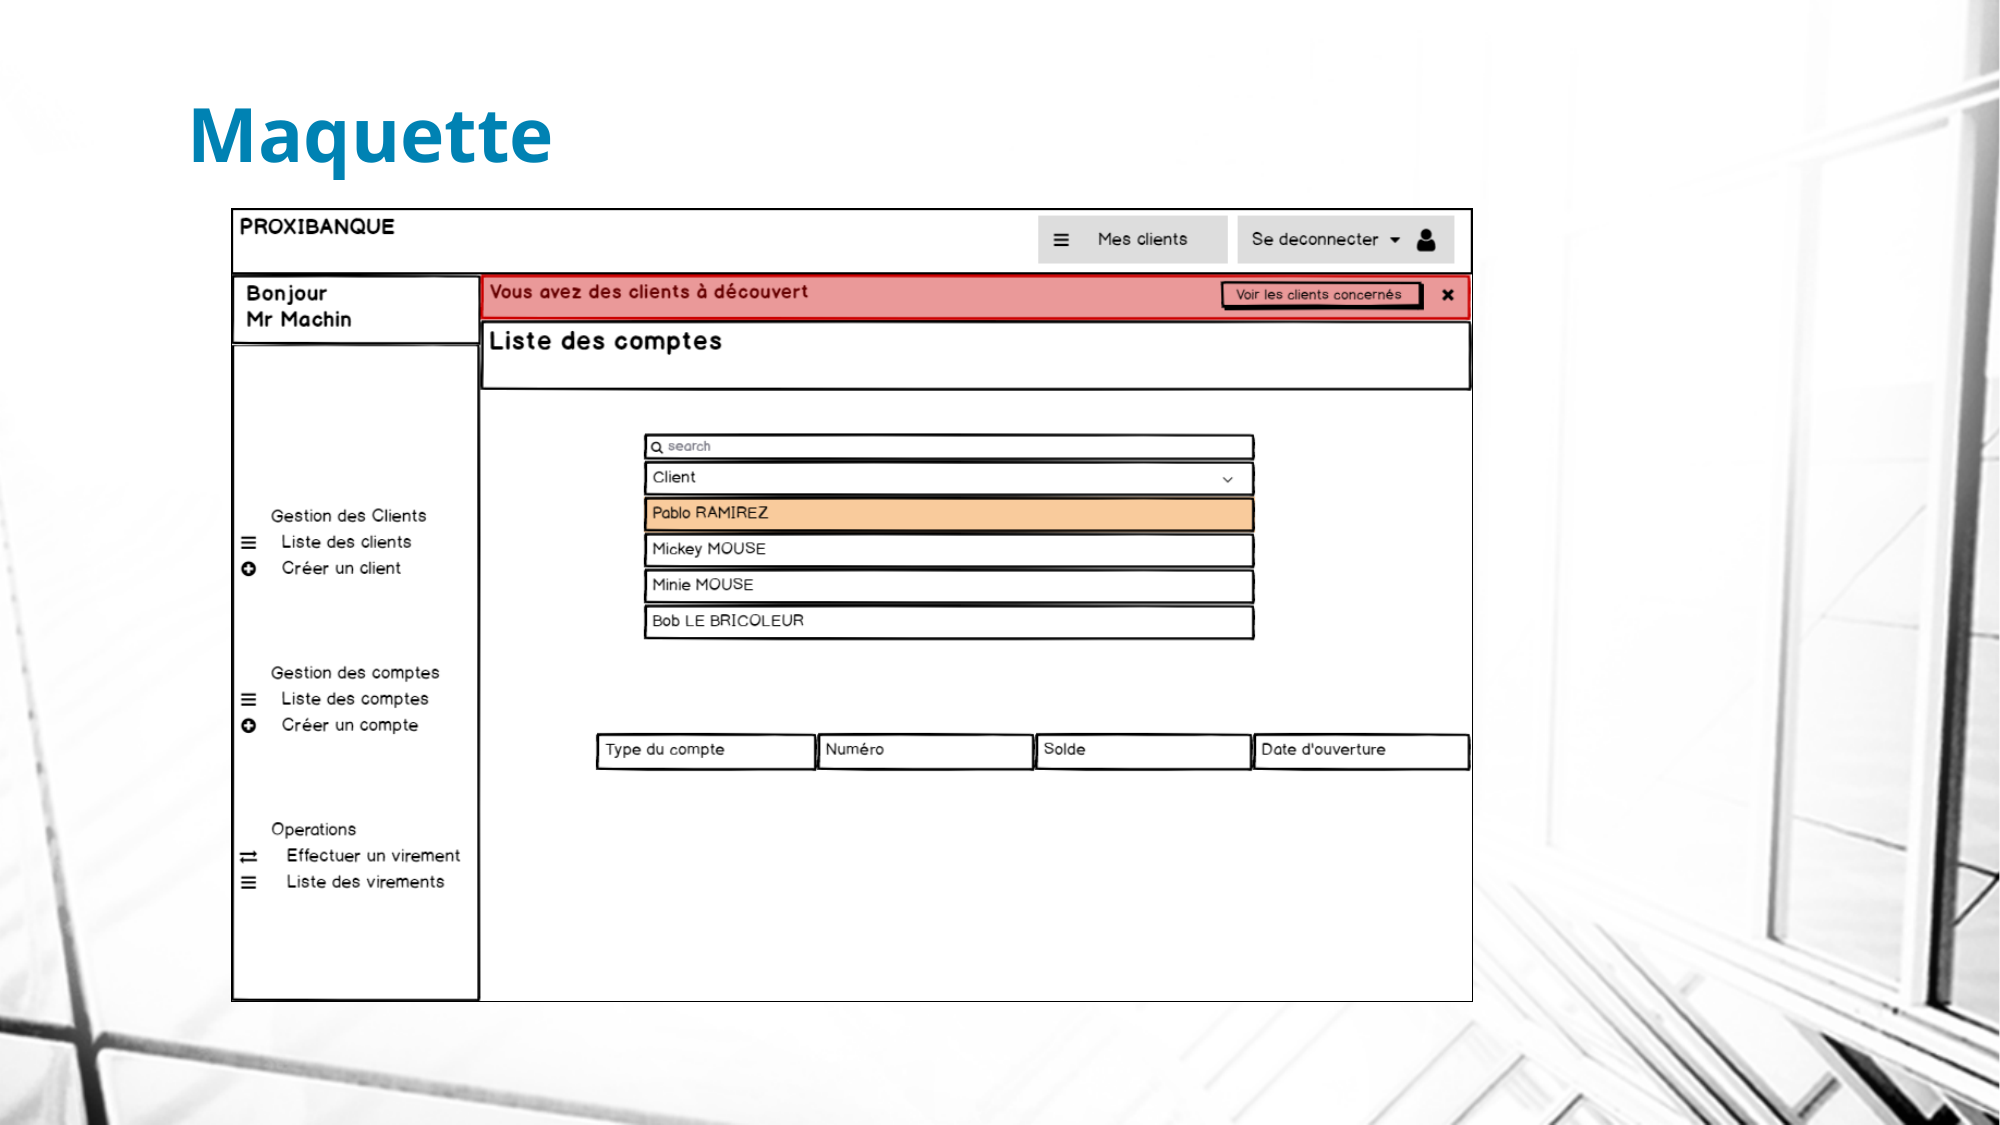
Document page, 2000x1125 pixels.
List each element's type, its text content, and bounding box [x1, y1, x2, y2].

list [231, 208, 1472, 1002]
picture [0, 0, 2000, 1125]
title Maquette [172, 0, 1600, 185]
